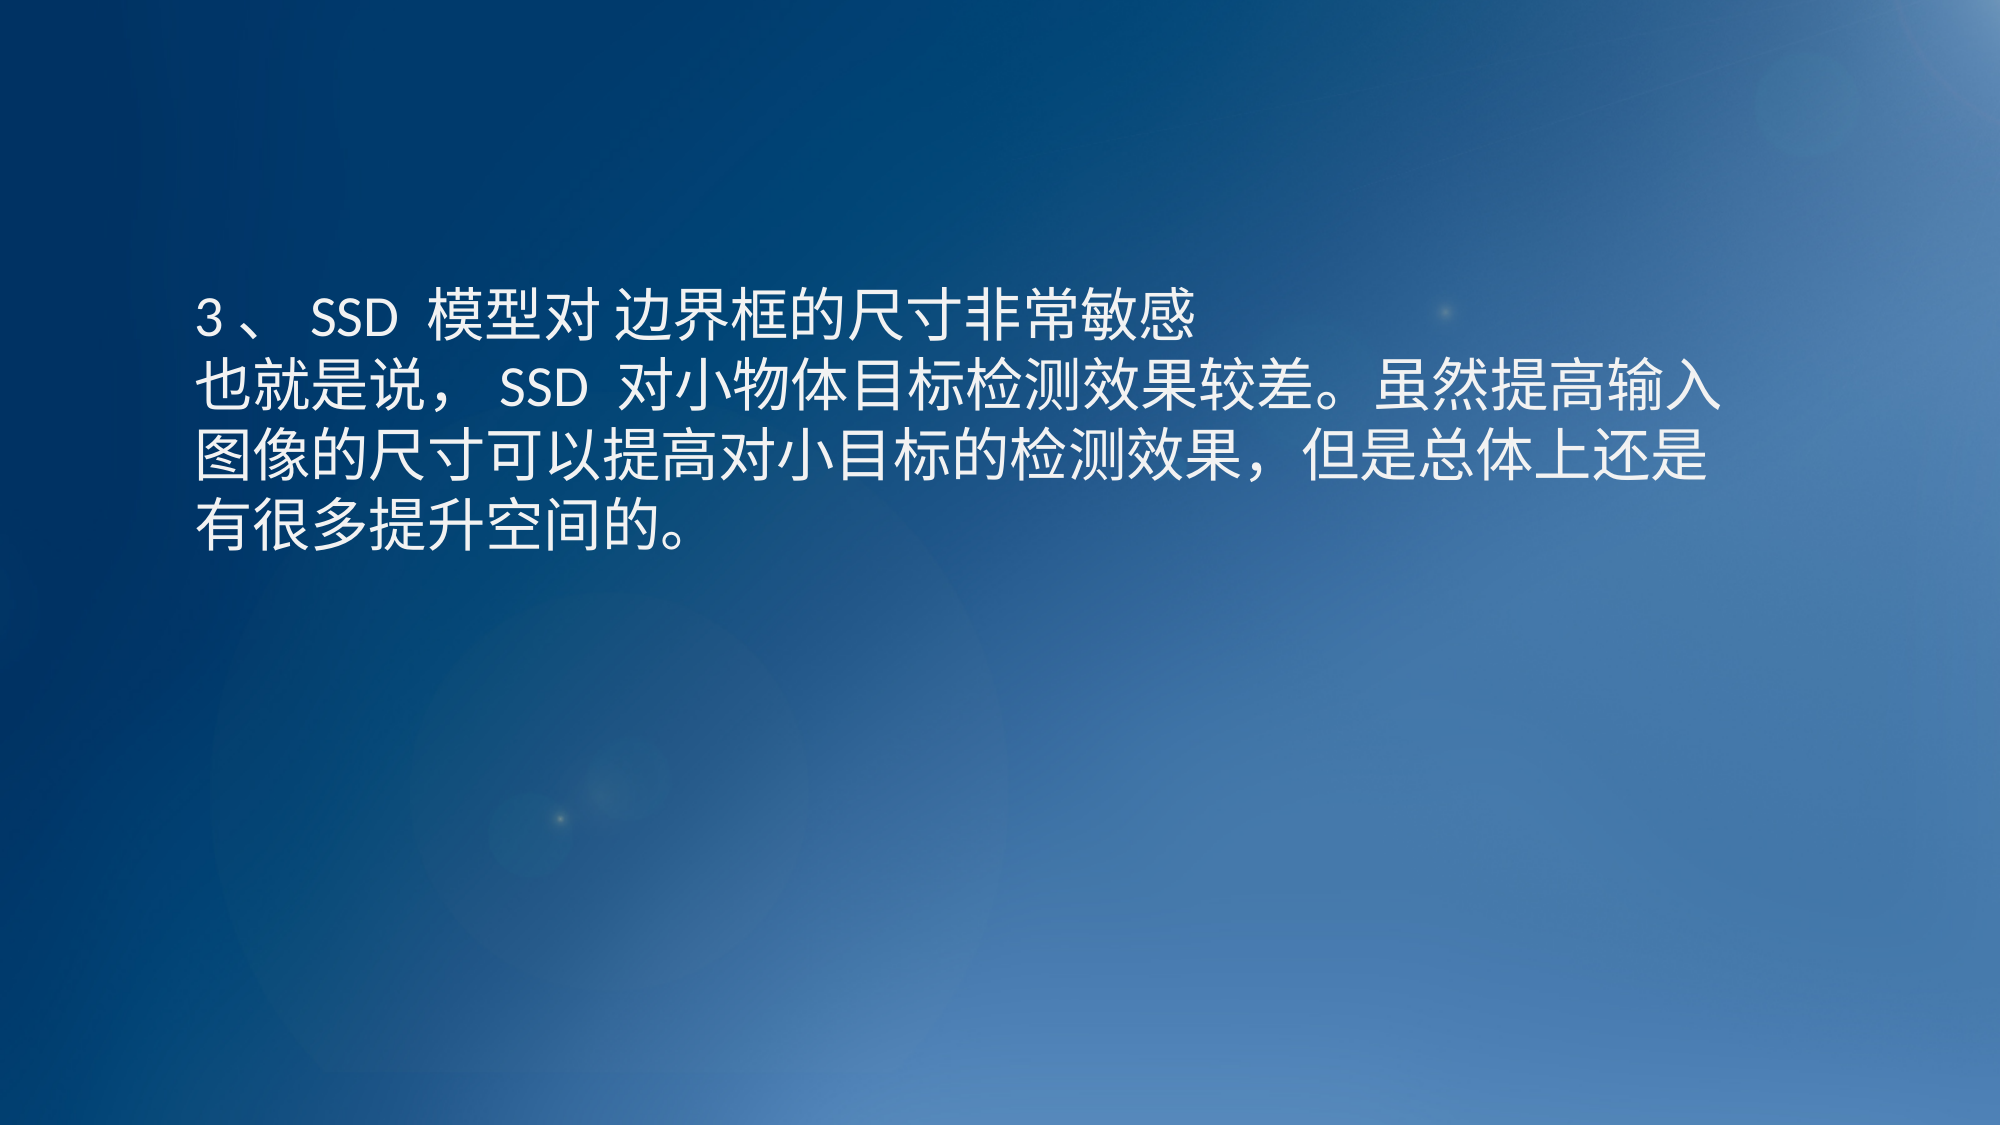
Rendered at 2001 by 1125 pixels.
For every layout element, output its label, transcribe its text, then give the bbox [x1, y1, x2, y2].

picture [0, 0, 2000, 1125]
text_box 3、SSD 模型对 边界框的尺寸非常敏感 也就是说，SSD 对小物体目标检测效果较差。虽然提高输入图像的尺寸可以提高对小目标的检测效果，但是总体上还是有很多提升空间的。 [179, 270, 1744, 635]
